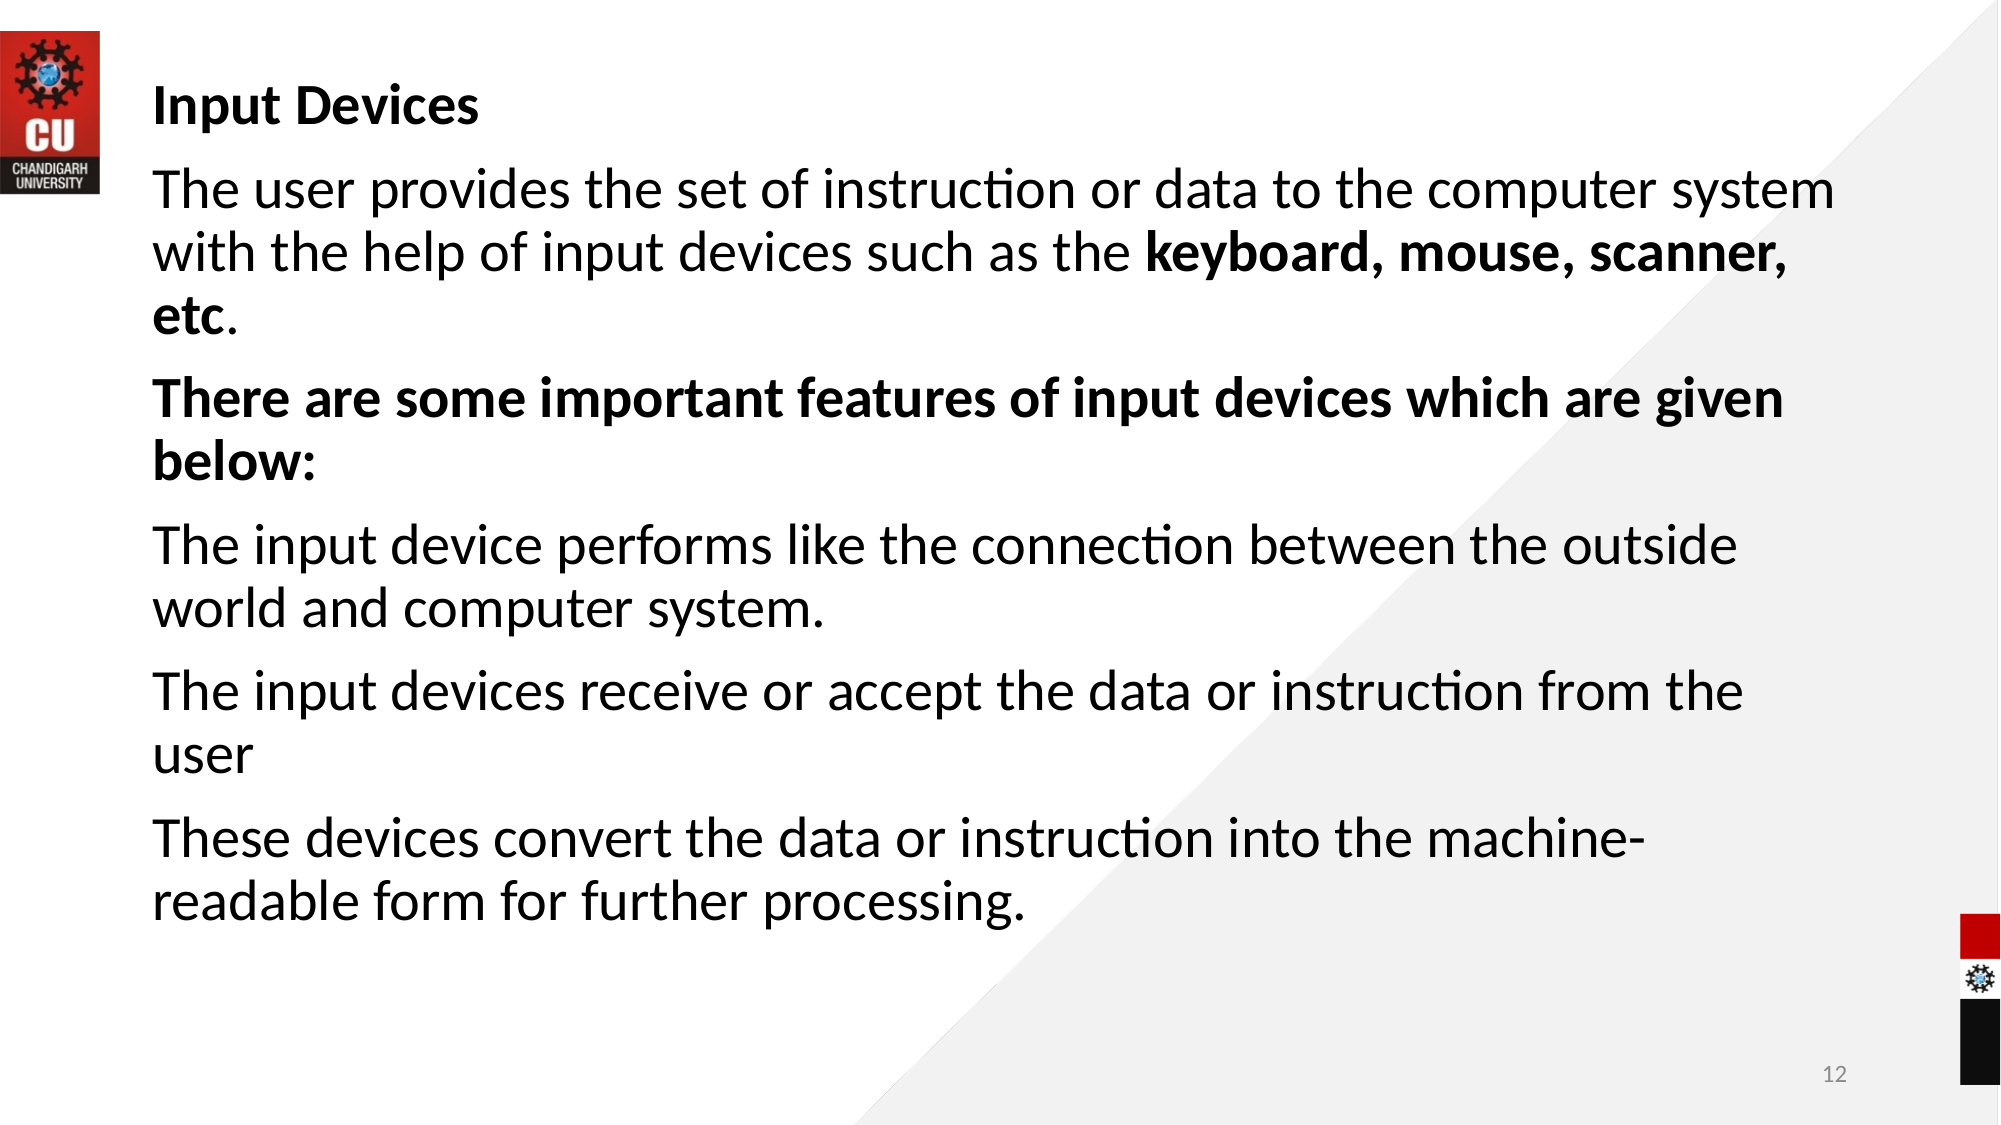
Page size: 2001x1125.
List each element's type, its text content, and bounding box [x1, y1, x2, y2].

picture [0, 0, 2001, 1125]
slide_number 12 [1412, 1042, 1863, 1103]
list Input Devices The user provides the set of instruction or data to the computer system with the help of input devices such as the keyboard, mouse, scanner, etc. There are some important features of input devices which are given below: The input device performs like the connection between the outside world and computer system. The input devices receive or accept the data or instruction from the user These devices convert the data or instruction into the machine-readable form for further processing. [137, 67, 1863, 1058]
